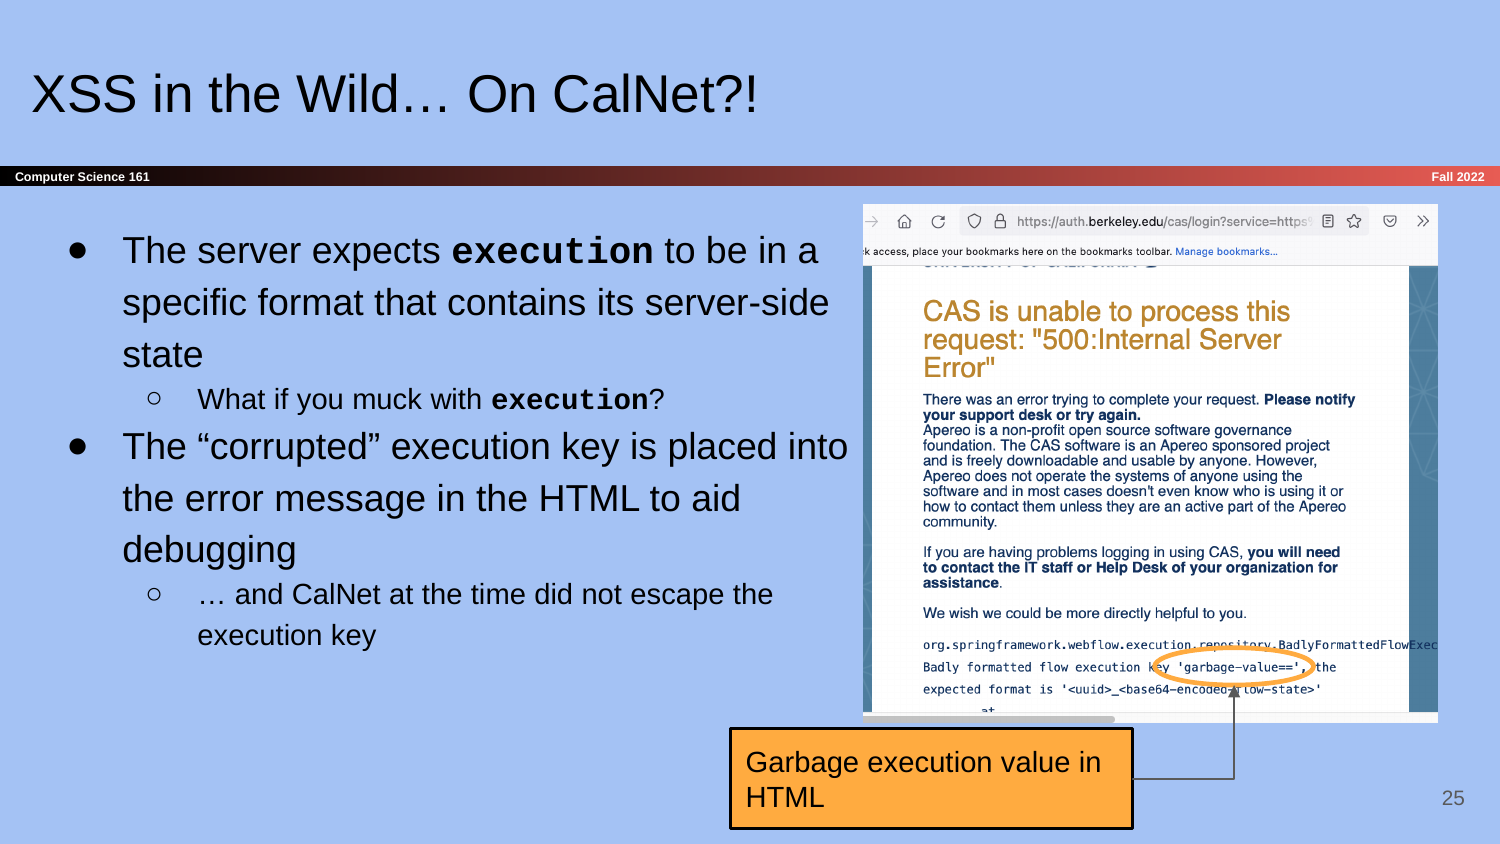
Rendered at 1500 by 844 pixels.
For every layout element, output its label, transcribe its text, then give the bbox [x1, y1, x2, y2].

slide_number ‹#› [1389, 764, 1480, 830]
list The server expects execution to be in a specific format that contains its server-side state What if you muck with execution? The “corrupted” execution key is placed into the error message in the HTML to aid debugging … and CalNet at the time did not escape the execution key [32, 204, 861, 823]
title XSS in the Wild… On CalNet?! [16, 44, 1415, 139]
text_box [730, 647, 1314, 830]
picture [863, 204, 1438, 724]
